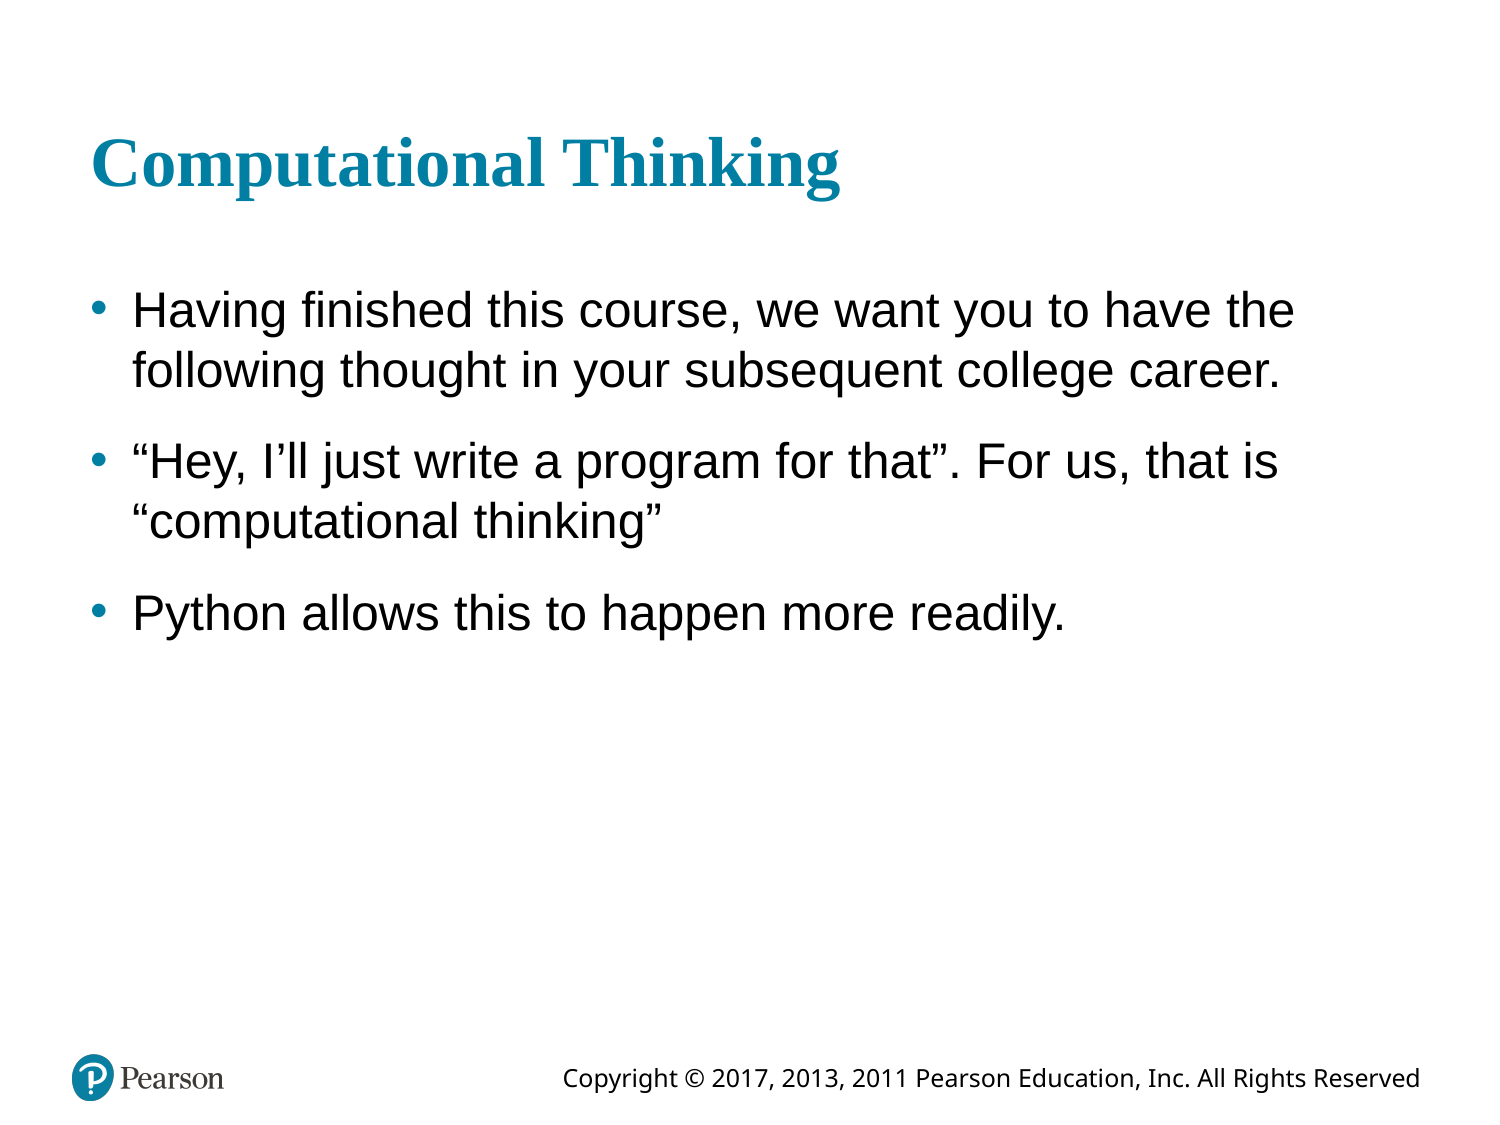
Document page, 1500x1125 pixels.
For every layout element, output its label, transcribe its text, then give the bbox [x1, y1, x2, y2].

title Computational Thinking [75, 35, 1425, 216]
picture [72, 1054, 88, 1070]
picture [80, 1063, 106, 1088]
picture [72, 1087, 83, 1101]
list Having finished this course, we want you to have the following thought in your subsequent college career. “Hey, I’ll just write a program for that”. For us, that is “computational thinking” Python allows this to happen more readily. [75, 262, 1425, 1005]
picture [98, 1054, 224, 1101]
